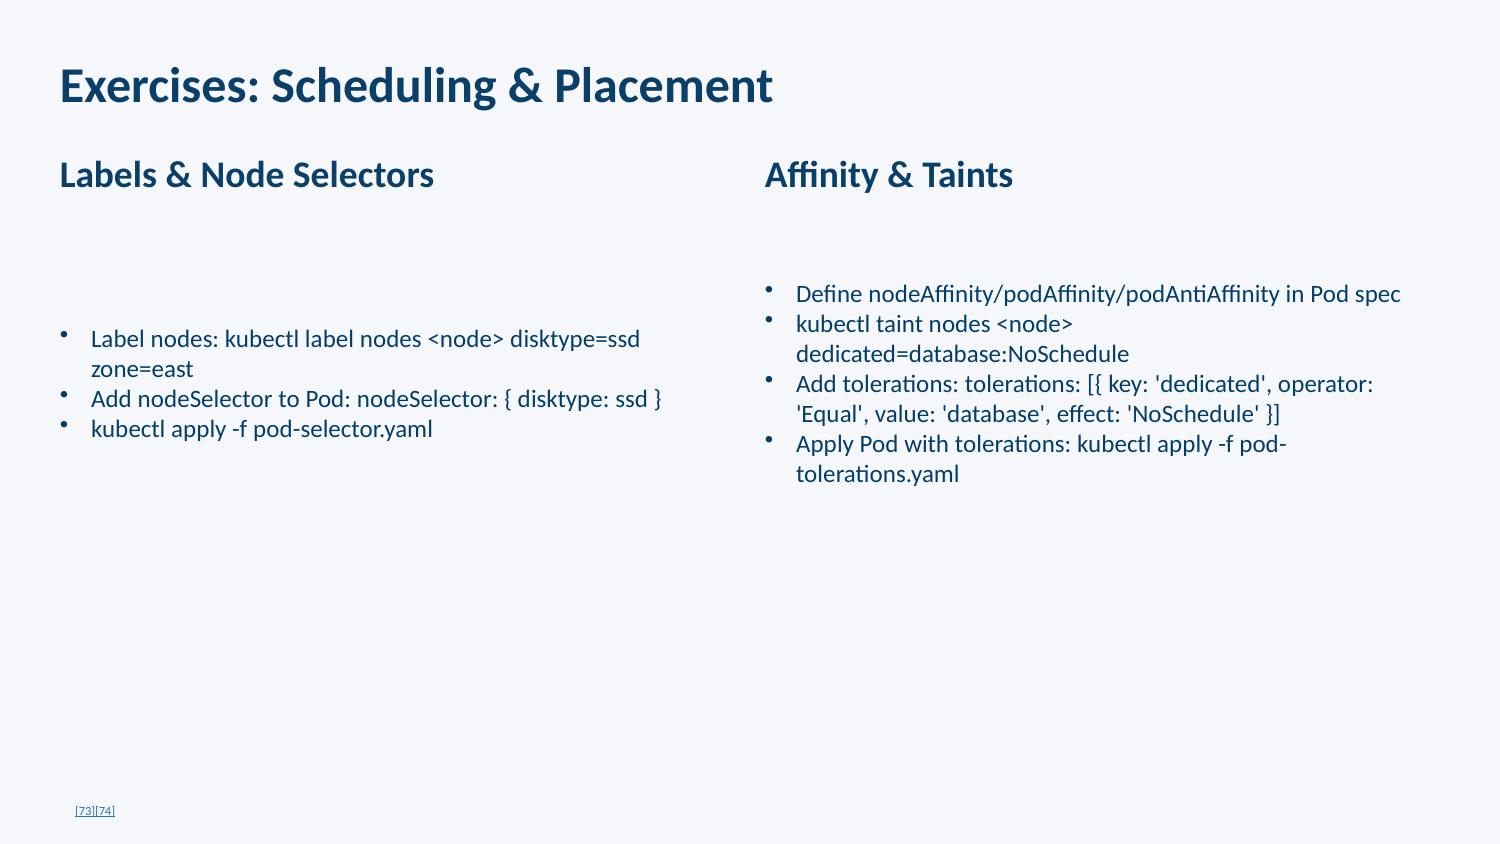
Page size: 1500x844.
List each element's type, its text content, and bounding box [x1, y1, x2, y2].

text_box Affinity & Taints [749, 149, 1425, 194]
text_box [73][74] [74, 798, 1425, 822]
text_box Labels & Node Selectors [44, 149, 720, 194]
text_box Label nodes: kubectl label nodes <node> disktype=ssd zone=east Add nodeSelector to Pod: nodeSelector: { disktype: ssd } kubectl apply -f pod-selector.yaml [44, 194, 720, 570]
text_box Define nodeAffinity/podAffinity/podAntiAffinity in Pod spec kubectl taint nodes <node> dedicated=database:NoSchedule Add tolerations: tolerations: [{ key: 'dedicated', operator: 'Equal', value: 'database', effect: 'NoSchedule' }] Apply Pod with tolerations: kubectl apply -f pod-tolerations.yaml [749, 194, 1425, 570]
text_box Exercises: Scheduling & Placement [44, 37, 1455, 128]
